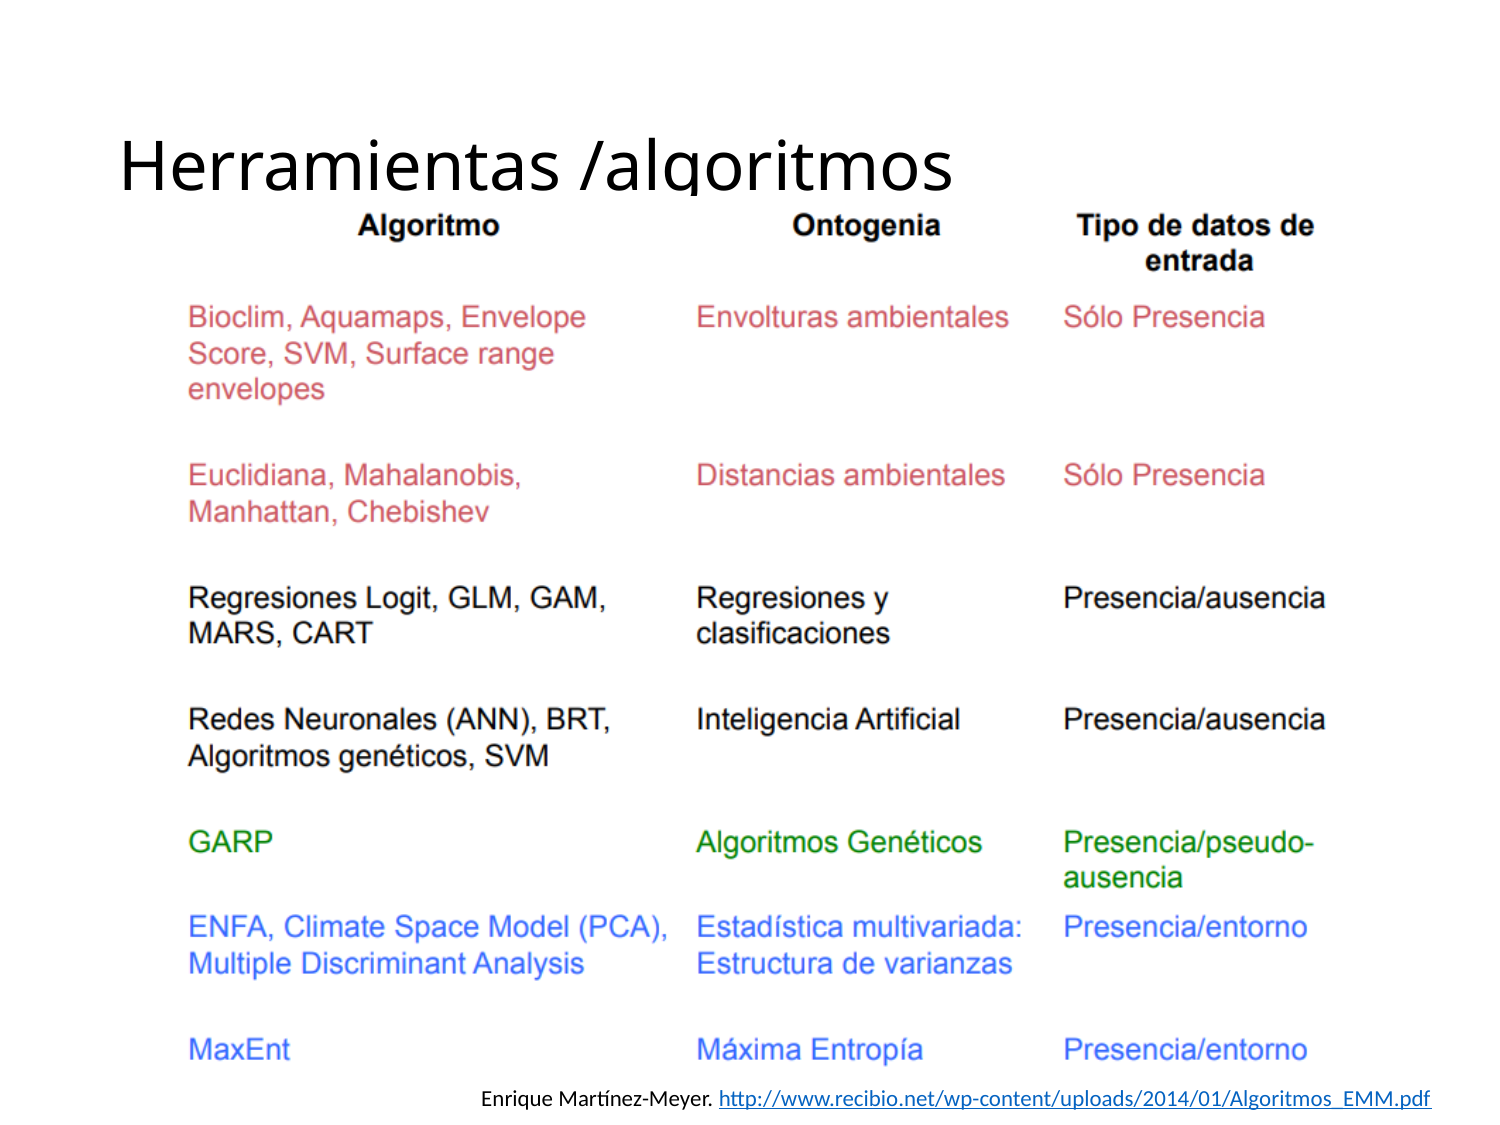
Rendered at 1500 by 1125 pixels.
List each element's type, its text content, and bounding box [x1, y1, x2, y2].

picture [158, 196, 1341, 1074]
title Herramientas /algoritmos [103, 59, 1397, 278]
text_box Enrique Martínez-Meyer. http://www.recibio.net/wp-content/uploads/2014/01/Algoritmos_EMM.pdf [466, 1075, 1500, 1118]
